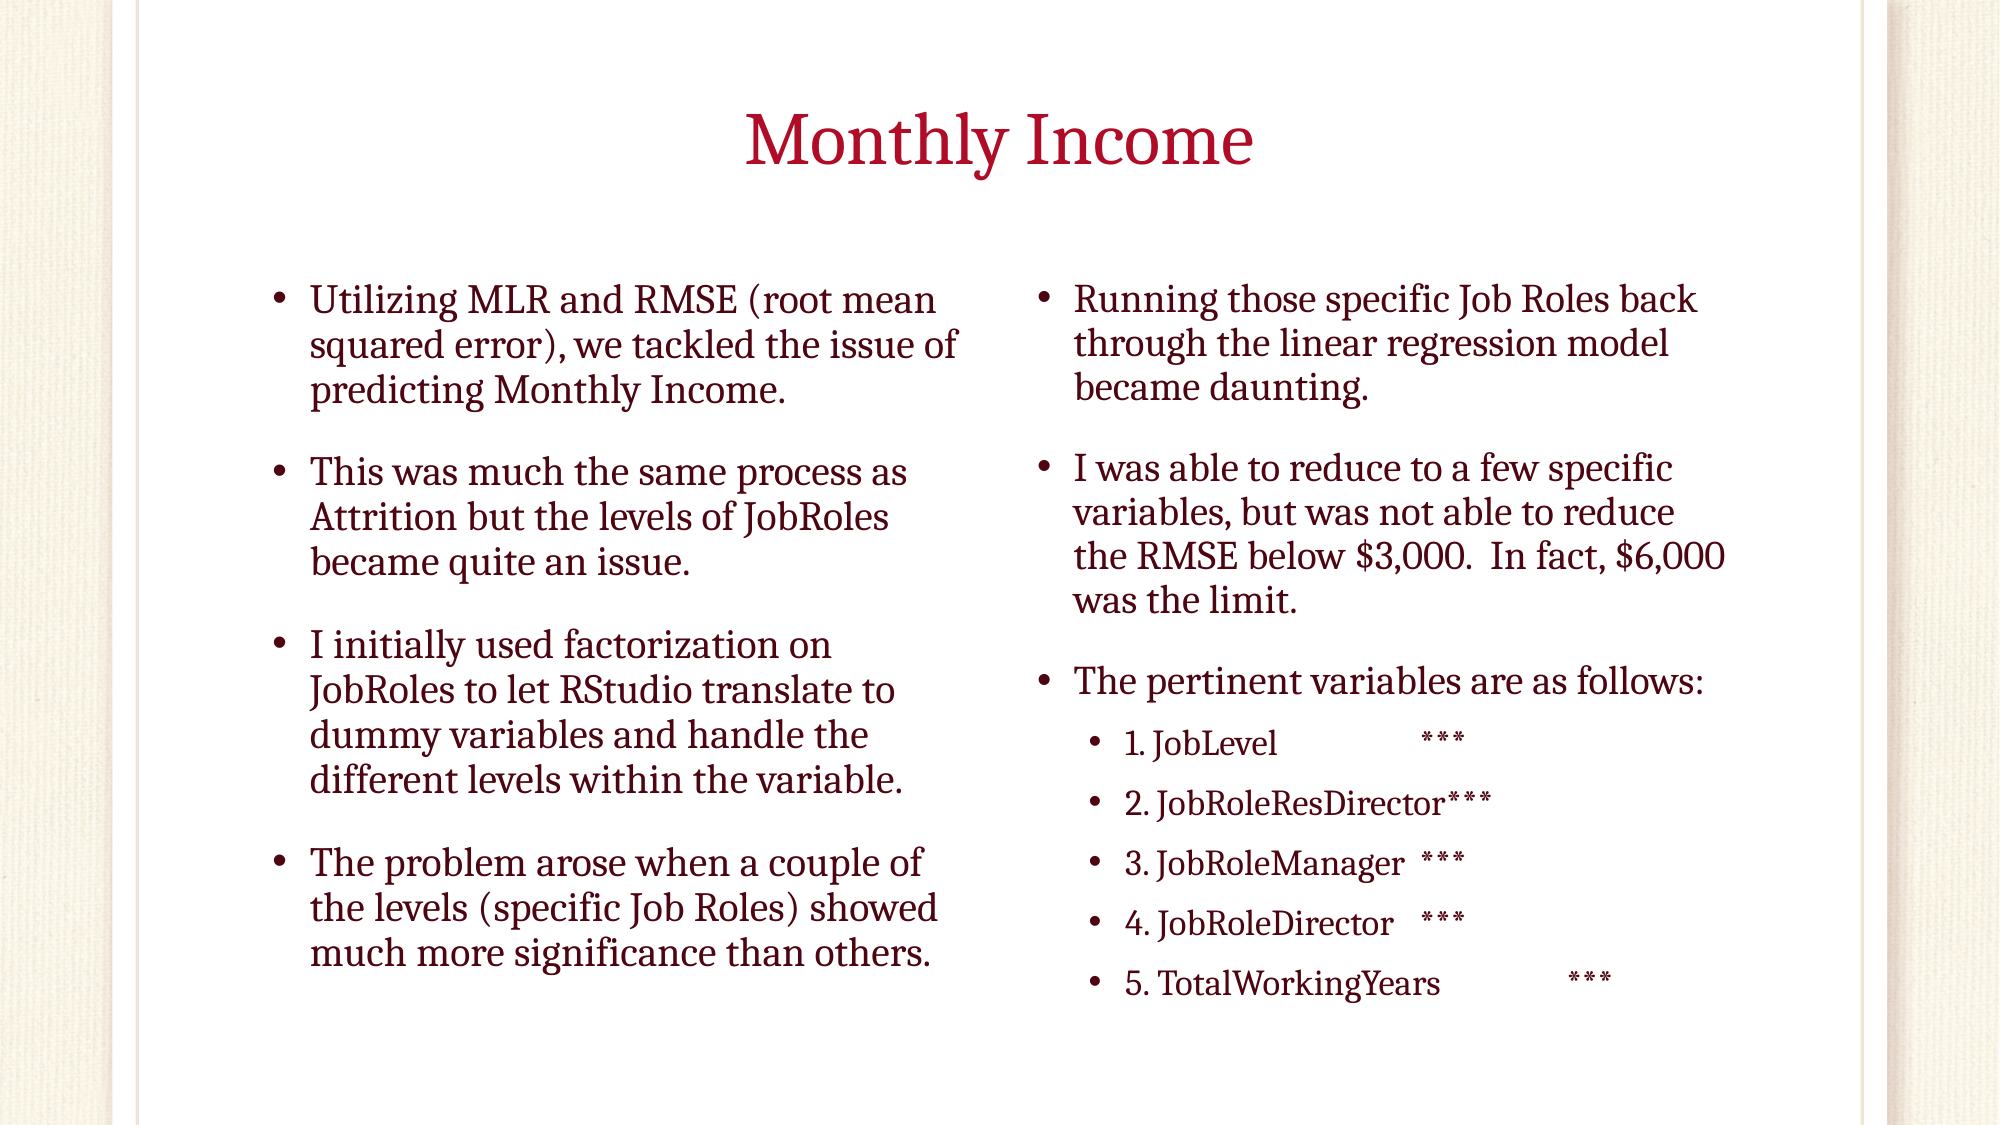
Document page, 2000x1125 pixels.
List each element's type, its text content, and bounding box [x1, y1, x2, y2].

list Running those specific Job Roles back through the linear regression model became daunting. I was able to reduce to a few specific variables, but was not able to reduce the RMSE below $3,000. In fact, $6,000 was the limit. The pertinent variables are as follows: 1. JobLevel *** 2. JobRoleResDirector*** 3. JobRoleManager *** 4. JobRoleDirector *** 5. TotalWorkingYears *** [1014, 269, 1750, 1013]
title Monthly Income [249, 52, 1750, 188]
picture [0, 0, 112, 1125]
list Utilizing MLR and RMSE (root mean squared error), we tackled the issue of predicting Monthly Income. This was much the same process as Attrition but the levels of JobRoles became quite an issue. I initially used factorization on JobRoles to let RStudio translate to dummy variables and handle the different levels within the variable. The problem arose when a couple of the levels (specific Job Roles) showed much more significance than others. [249, 269, 985, 1013]
picture [1888, 0, 2000, 1125]
